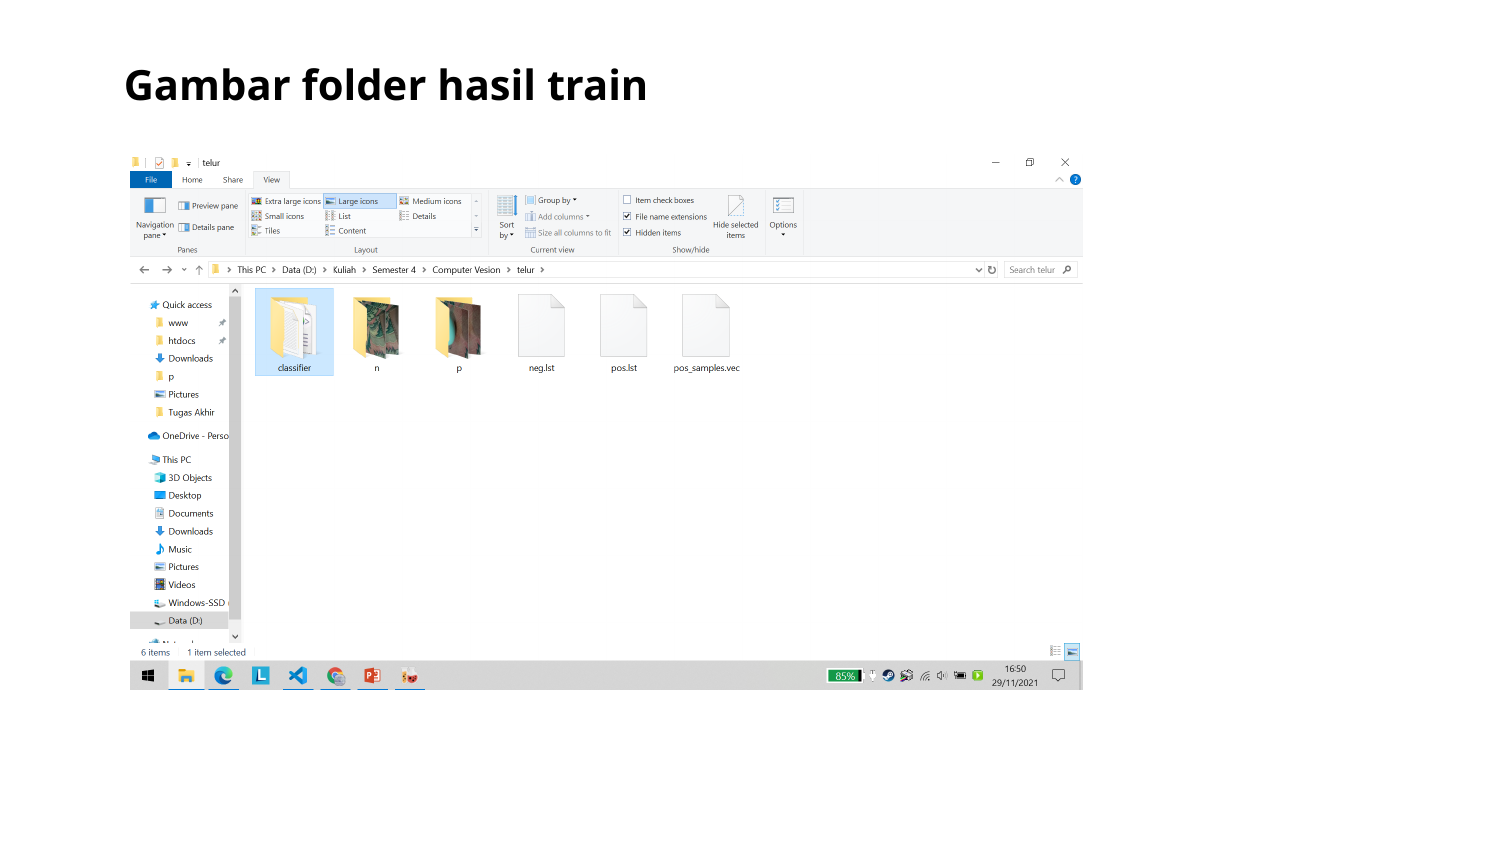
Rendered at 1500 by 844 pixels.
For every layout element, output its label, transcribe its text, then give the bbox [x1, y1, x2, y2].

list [130, 153, 1083, 690]
title Gambar folder hasil train [108, 48, 1226, 120]
